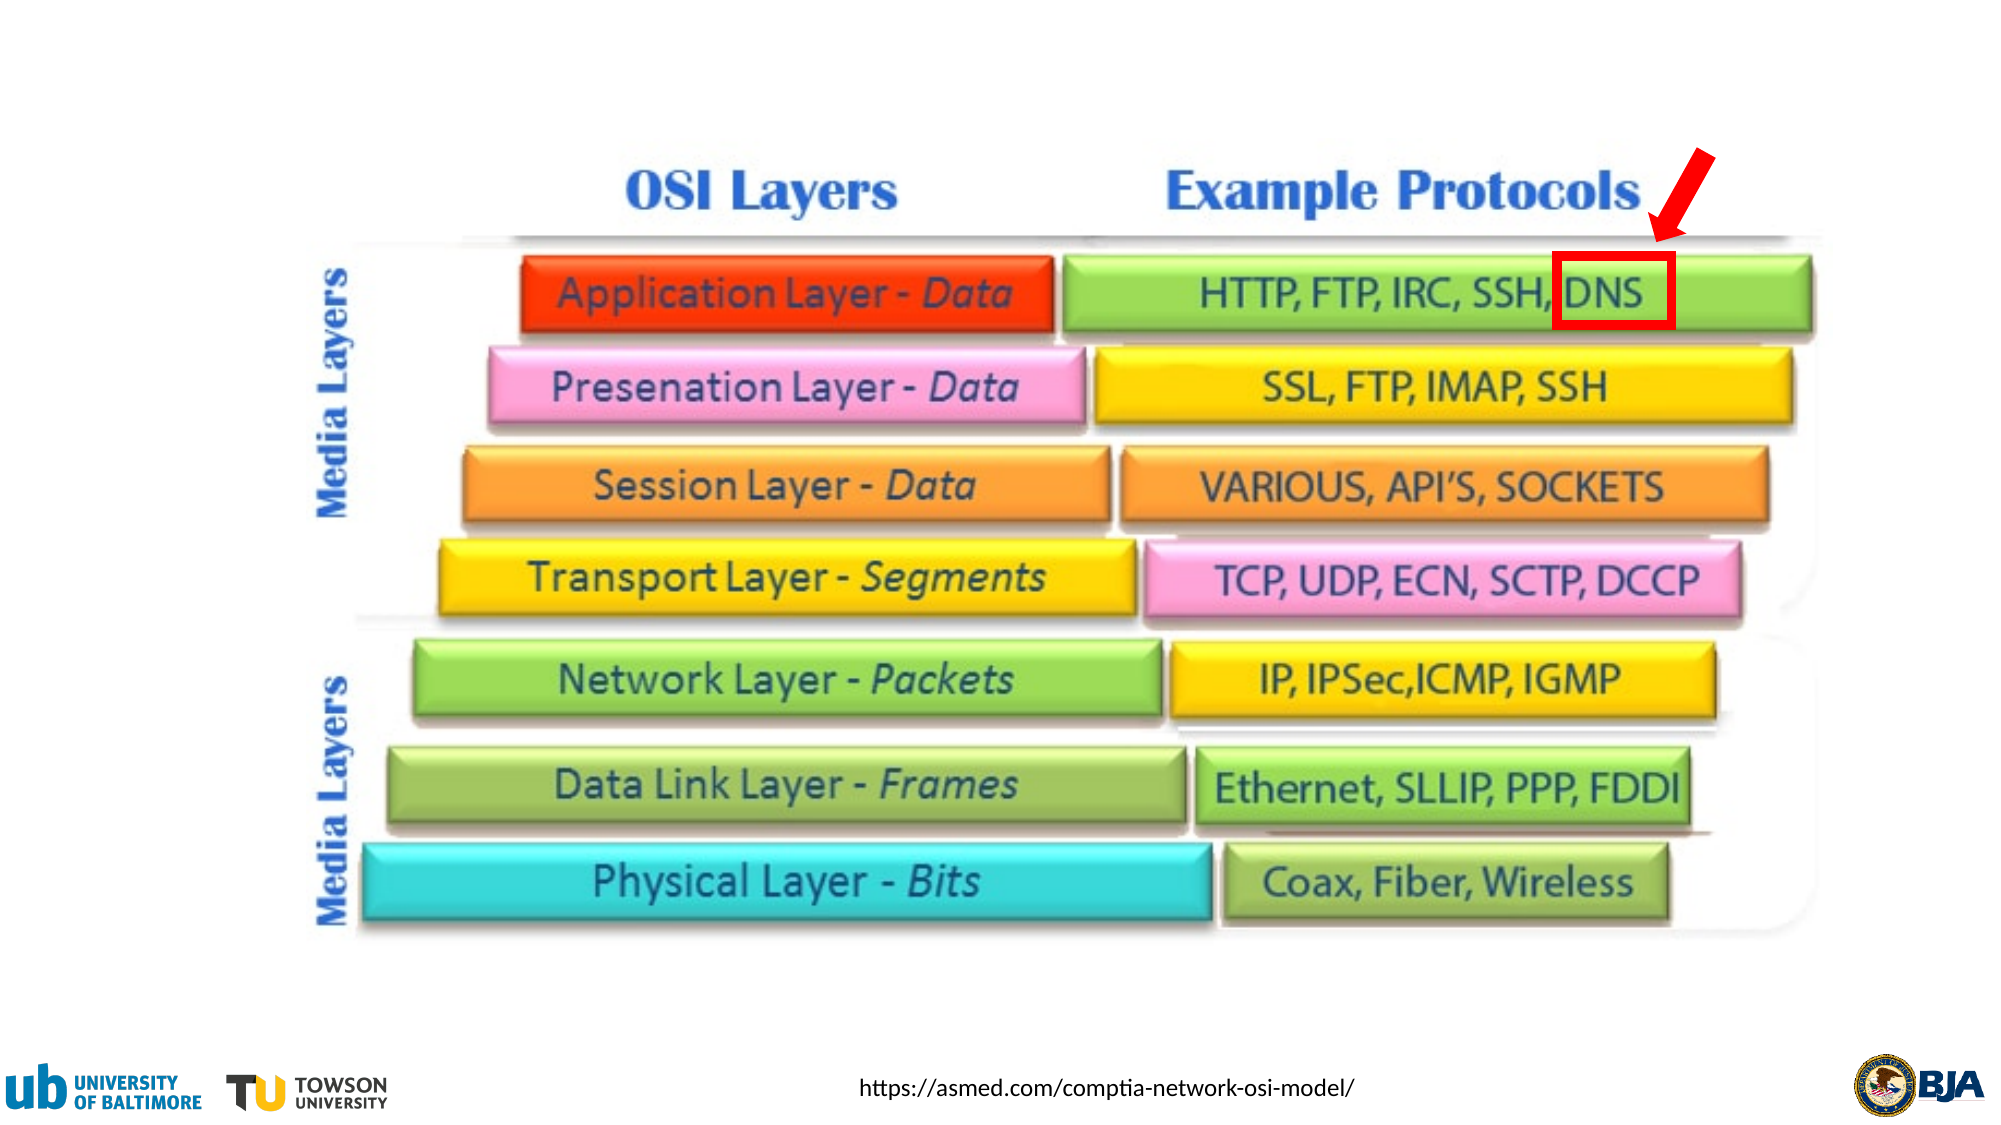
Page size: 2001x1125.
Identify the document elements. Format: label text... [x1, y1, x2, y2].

picture [306, 138, 1833, 965]
picture [0, 1031, 407, 1125]
text_box https://asmed.com/comptia-network-osi-model/ [844, 1064, 1387, 1110]
picture [1854, 1054, 1986, 1117]
